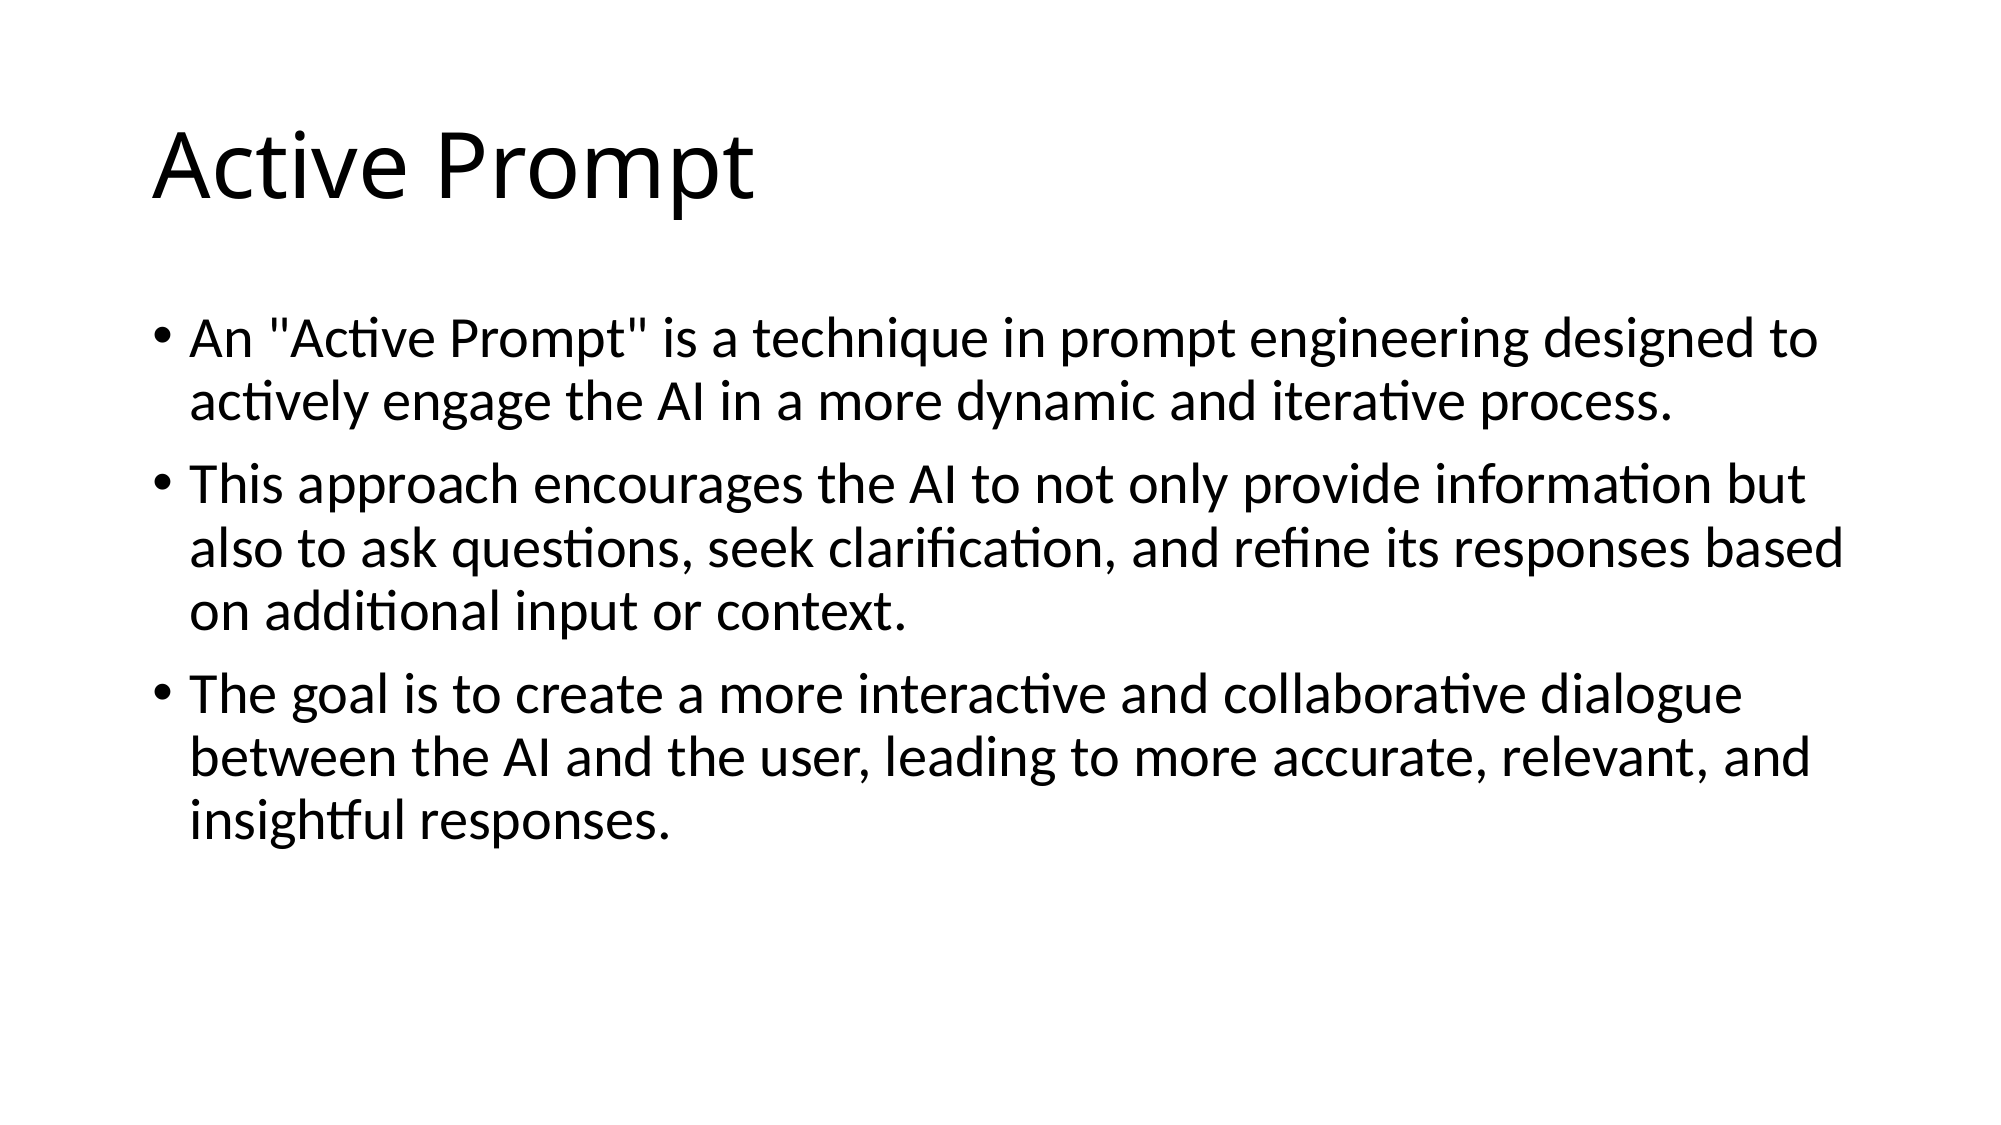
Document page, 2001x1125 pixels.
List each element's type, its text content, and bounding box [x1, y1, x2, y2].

title Active Prompt [137, 59, 1863, 278]
list An "Active Prompt" is a technique in prompt engineering designed to actively engage the AI in a more dynamic and iterative process. This approach encourages the AI to not only provide information but also to ask questions, seek clarification, and refine its responses based on additional input or context. The goal is to create a more interactive and collaborative dialogue between the AI and the user, leading to more accurate, relevant, and insightful responses. [137, 299, 1863, 1014]
